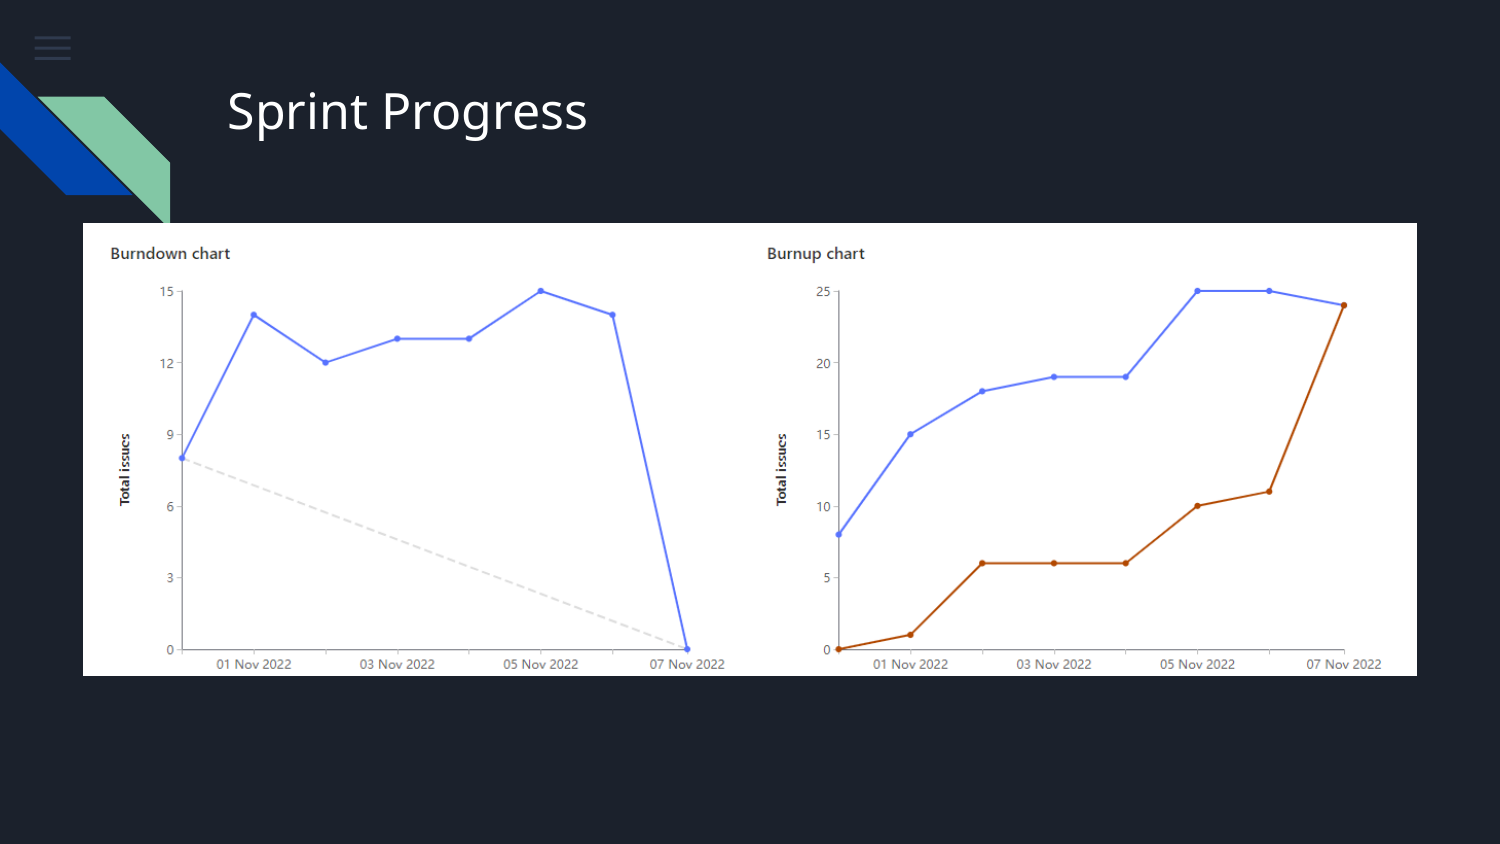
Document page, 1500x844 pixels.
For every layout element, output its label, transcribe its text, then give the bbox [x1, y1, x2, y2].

picture [83, 223, 1417, 676]
title Sprint Progress [212, 64, 629, 160]
